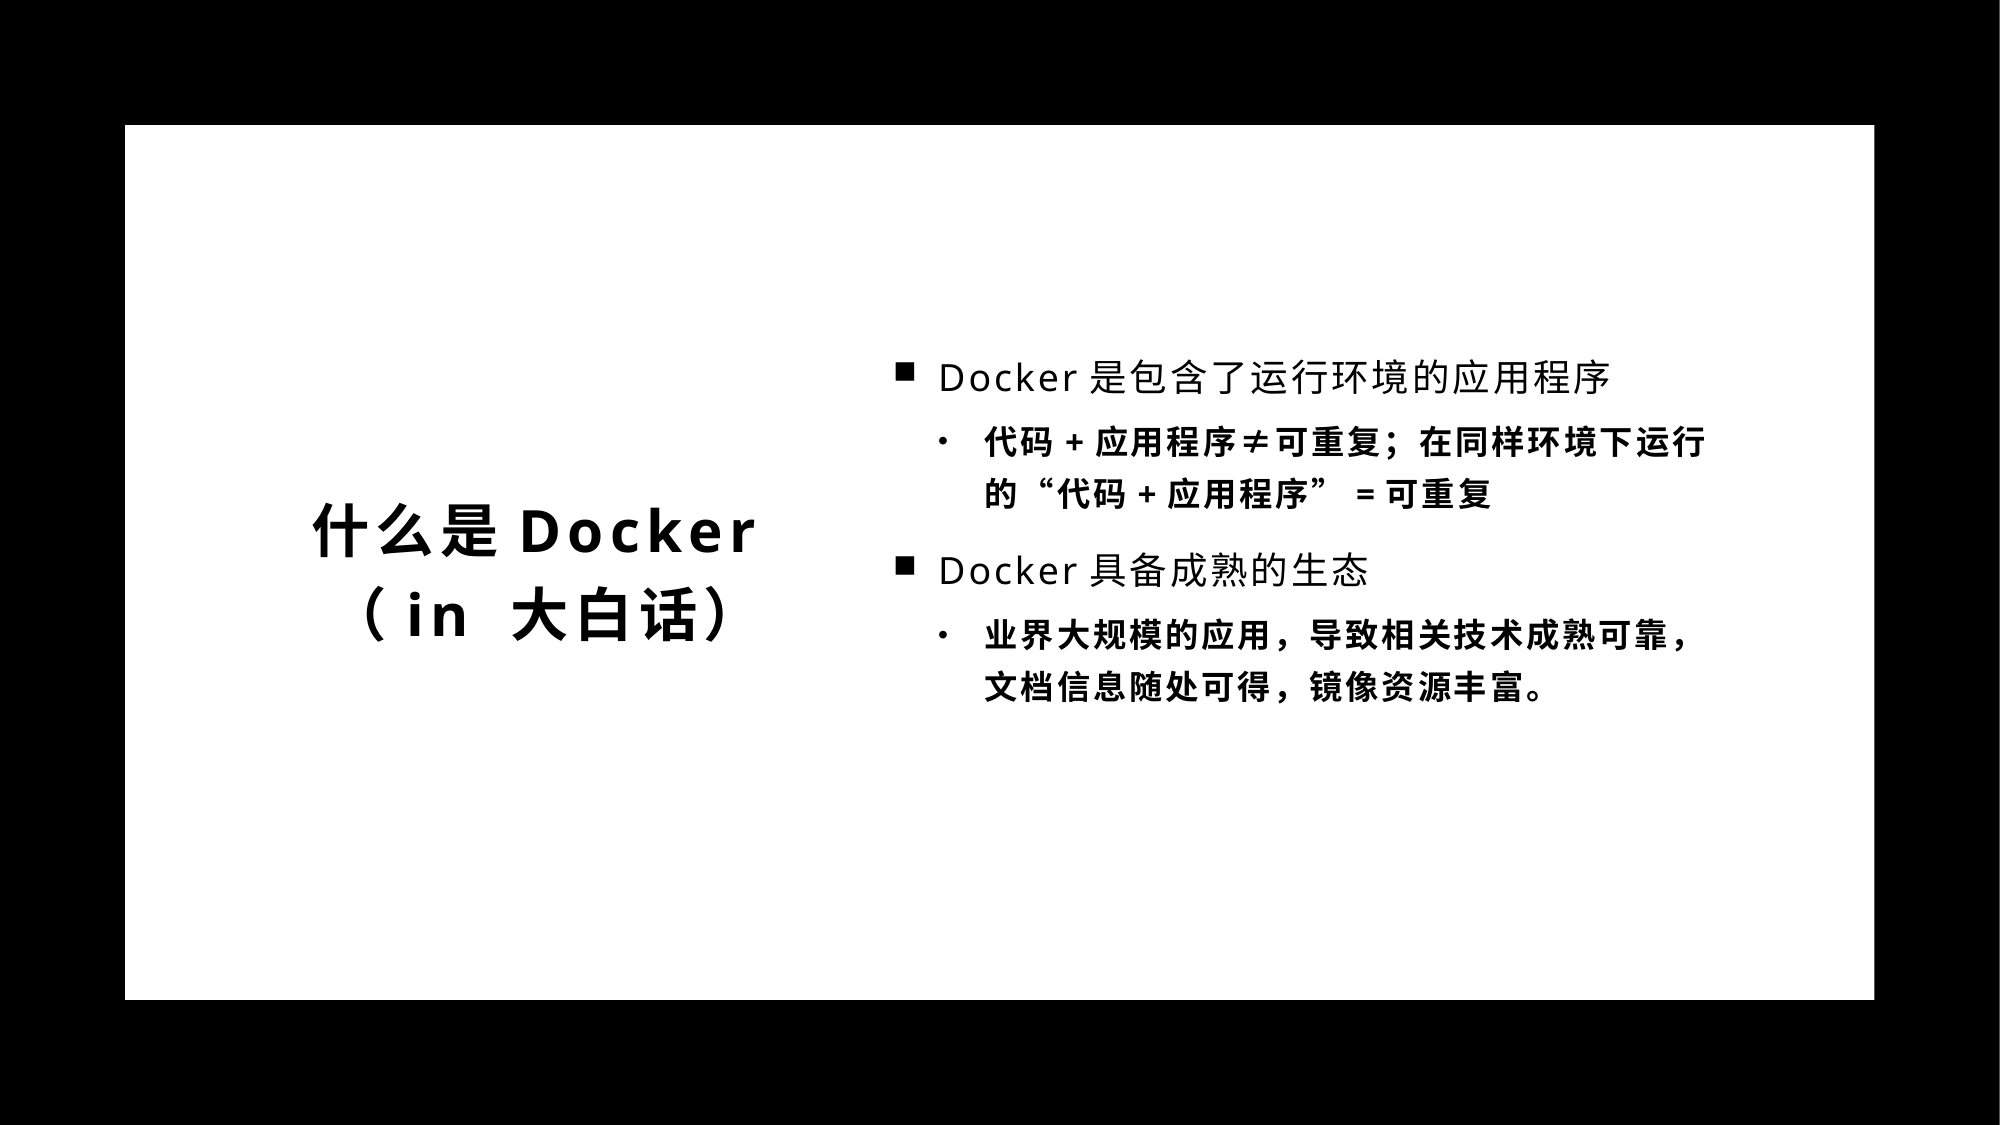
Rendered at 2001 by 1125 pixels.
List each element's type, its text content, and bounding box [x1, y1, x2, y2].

title 什么是Docker （in 大白话） [211, 249, 781, 875]
list Docker是包含了运行环境的应用程序 代码+应用程序≠可重复；在同样环境下运行的“代码+应用程序”=可重复 Docker具备成熟的生态 业界大规模的应用，导致相关技术成熟可靠，文档信息随处可得，镜像资源丰富。 [875, 249, 1750, 875]
text_box [124, 124, 1875, 1001]
text_box [0, 0, 2000, 1125]
